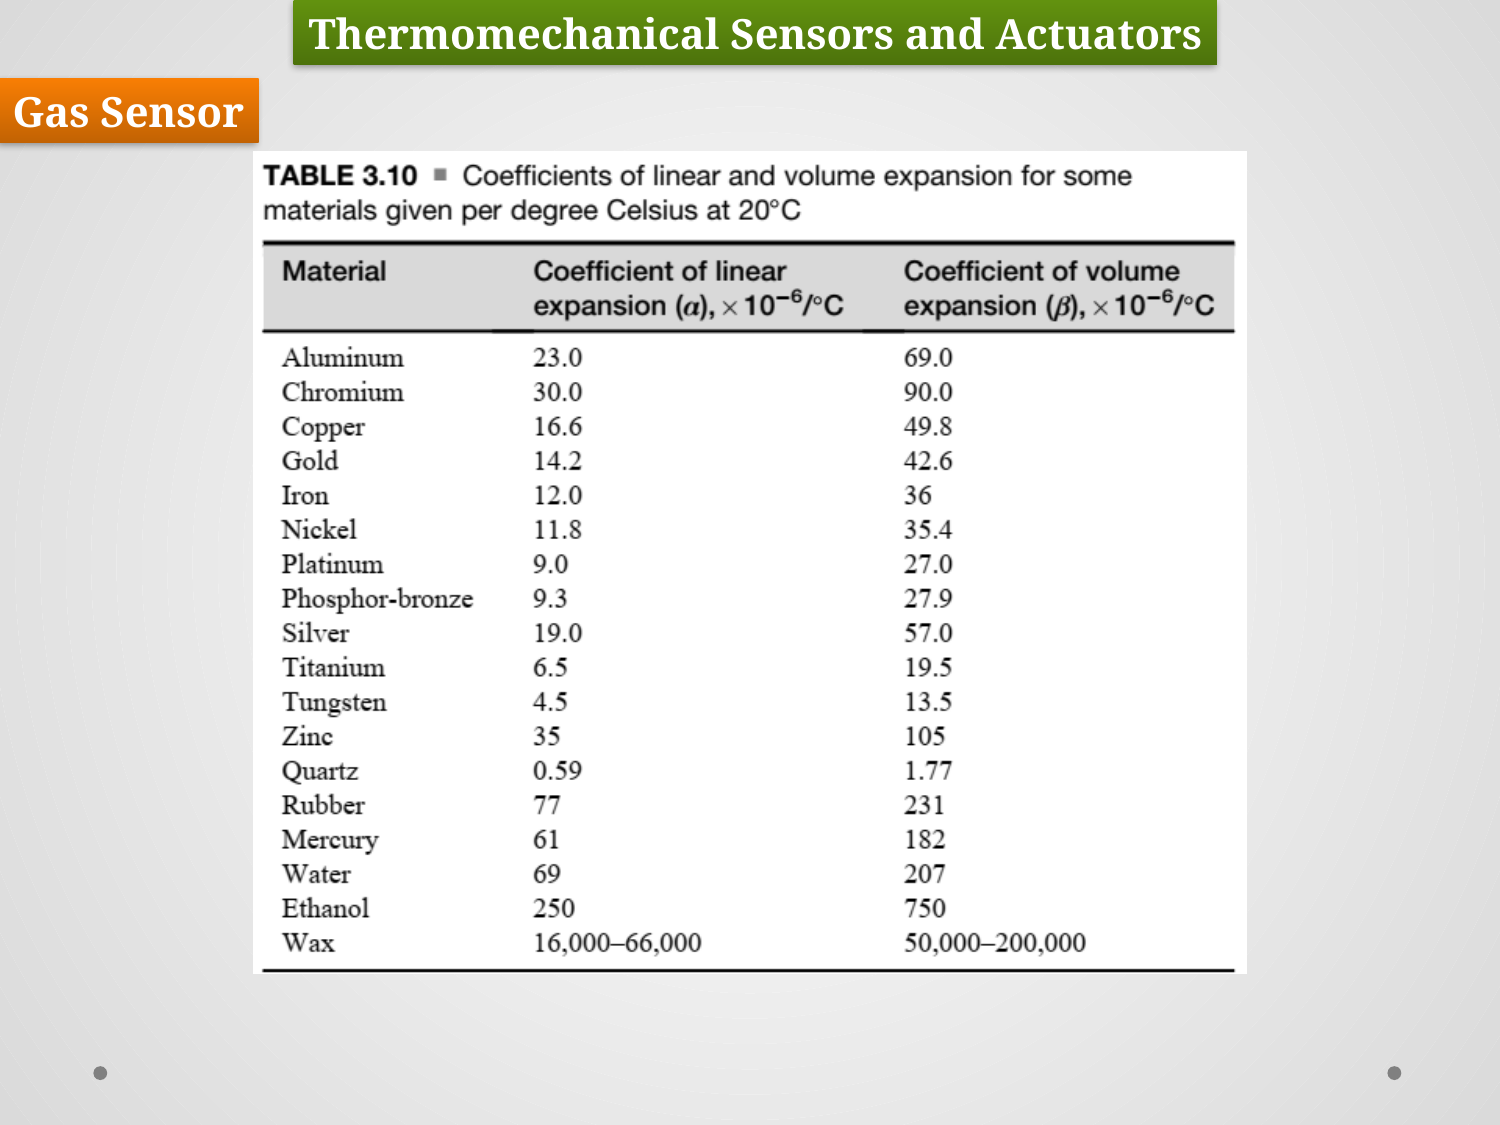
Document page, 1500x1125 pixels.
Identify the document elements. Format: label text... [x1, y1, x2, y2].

text_box Gas Sensor [0, 78, 259, 143]
text_box Thermomechanical Sensors and Actuators [293, 0, 1217, 65]
picture [252, 151, 1248, 974]
